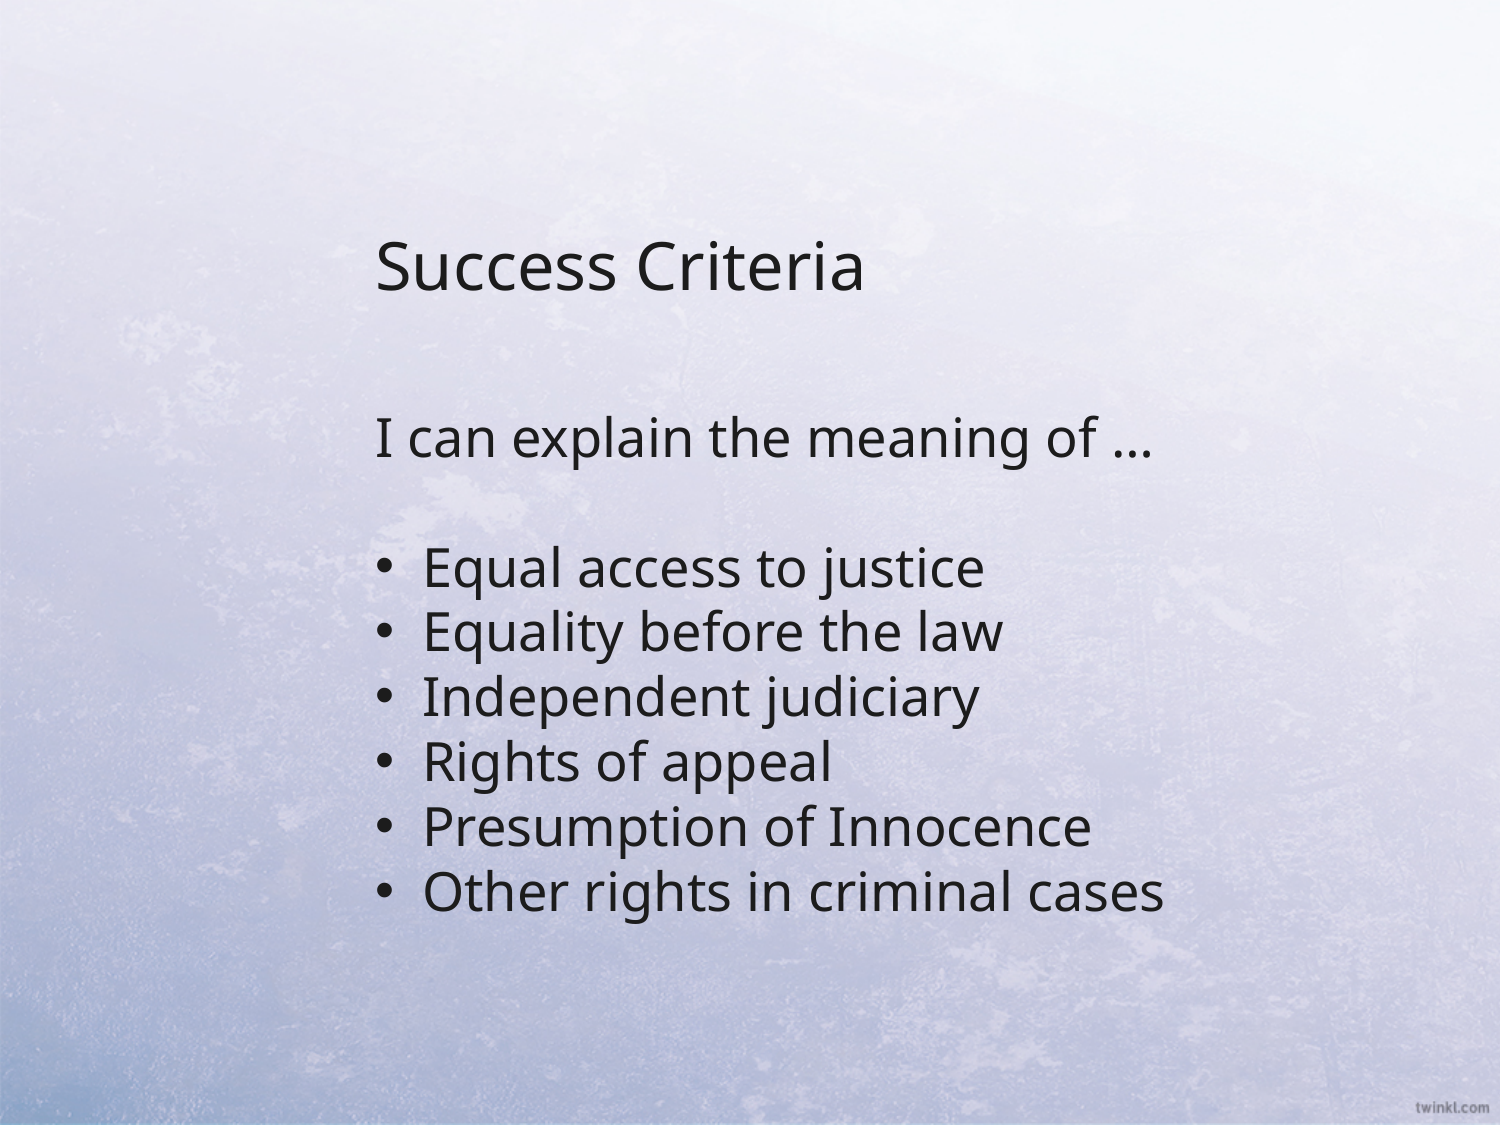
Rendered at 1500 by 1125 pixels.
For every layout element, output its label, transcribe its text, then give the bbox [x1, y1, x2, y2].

text_box Success Criteria [360, 216, 1079, 312]
text_box I can explain the meaning of … Equal access to justice Equality before the law Independent judiciary Rights of appeal Presumption of Innocence Other rights in criminal cases [360, 395, 1191, 930]
picture [0, 0, 1500, 1125]
